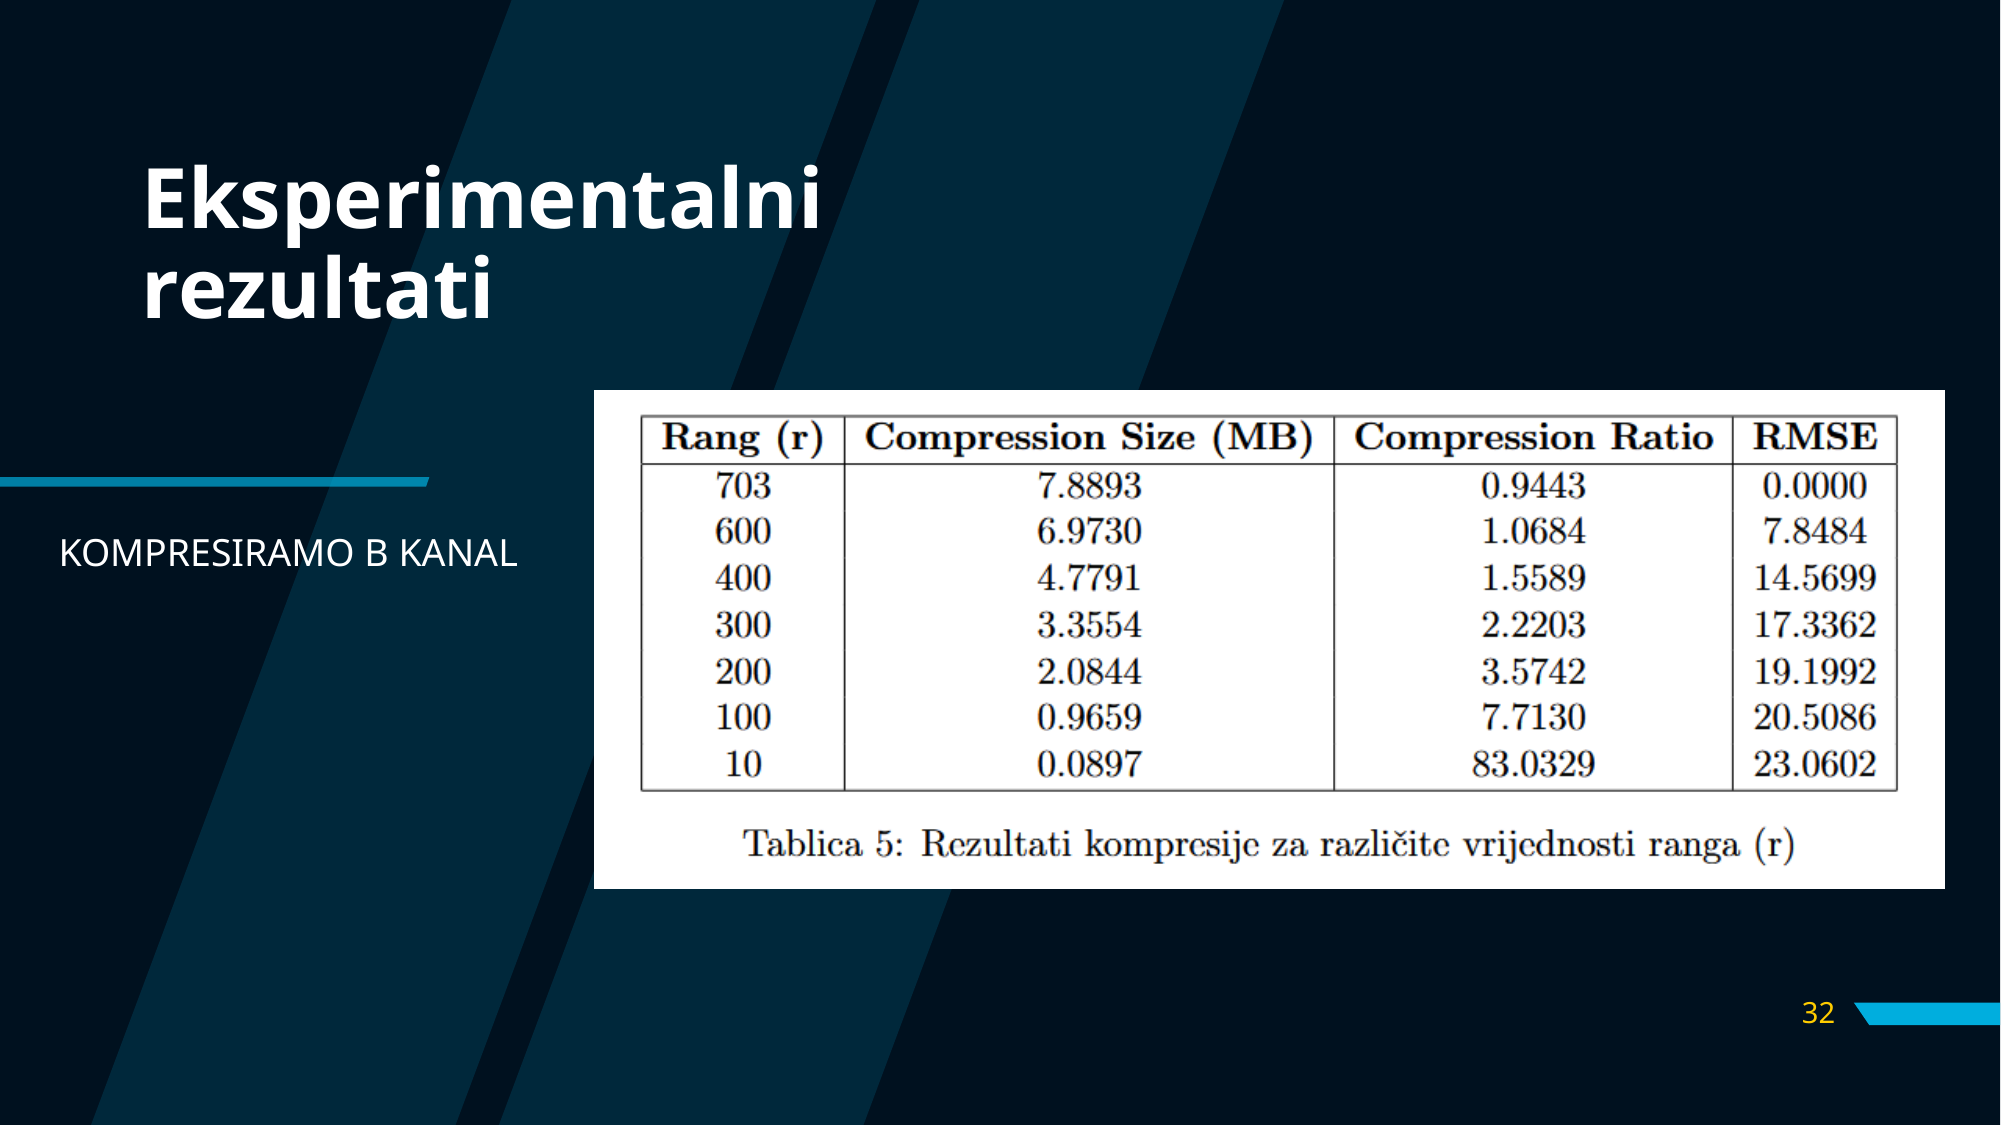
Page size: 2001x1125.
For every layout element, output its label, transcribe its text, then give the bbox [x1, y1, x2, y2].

text_box KOMPRESIRAMO B KANAL [43, 521, 594, 581]
slide_number 32 [1760, 984, 1851, 1045]
title Eksperimentalni rezultati [126, 121, 1022, 372]
picture [593, 390, 1945, 889]
